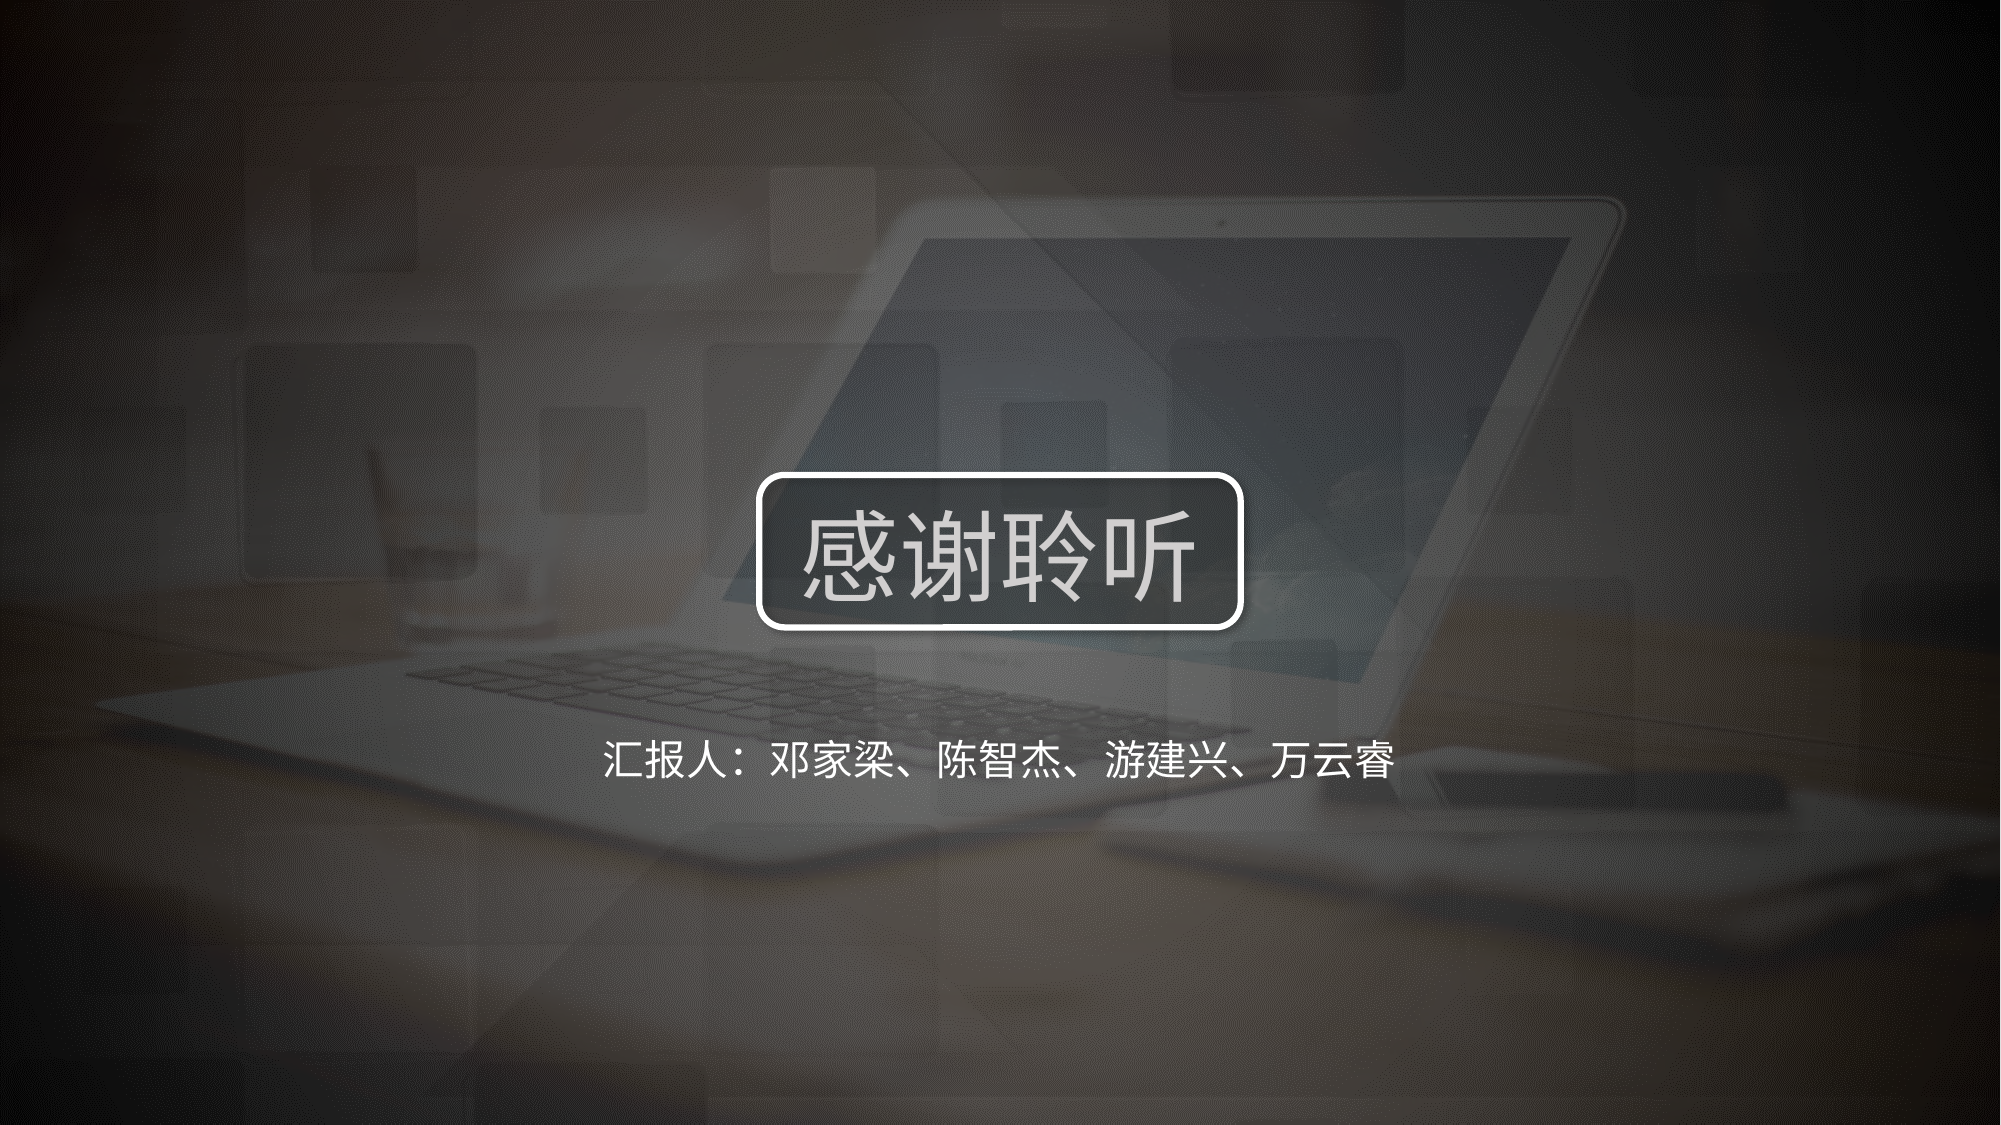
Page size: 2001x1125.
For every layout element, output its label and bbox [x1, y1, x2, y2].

picture [0, 0, 2001, 1125]
text_box [759, 474, 1241, 628]
